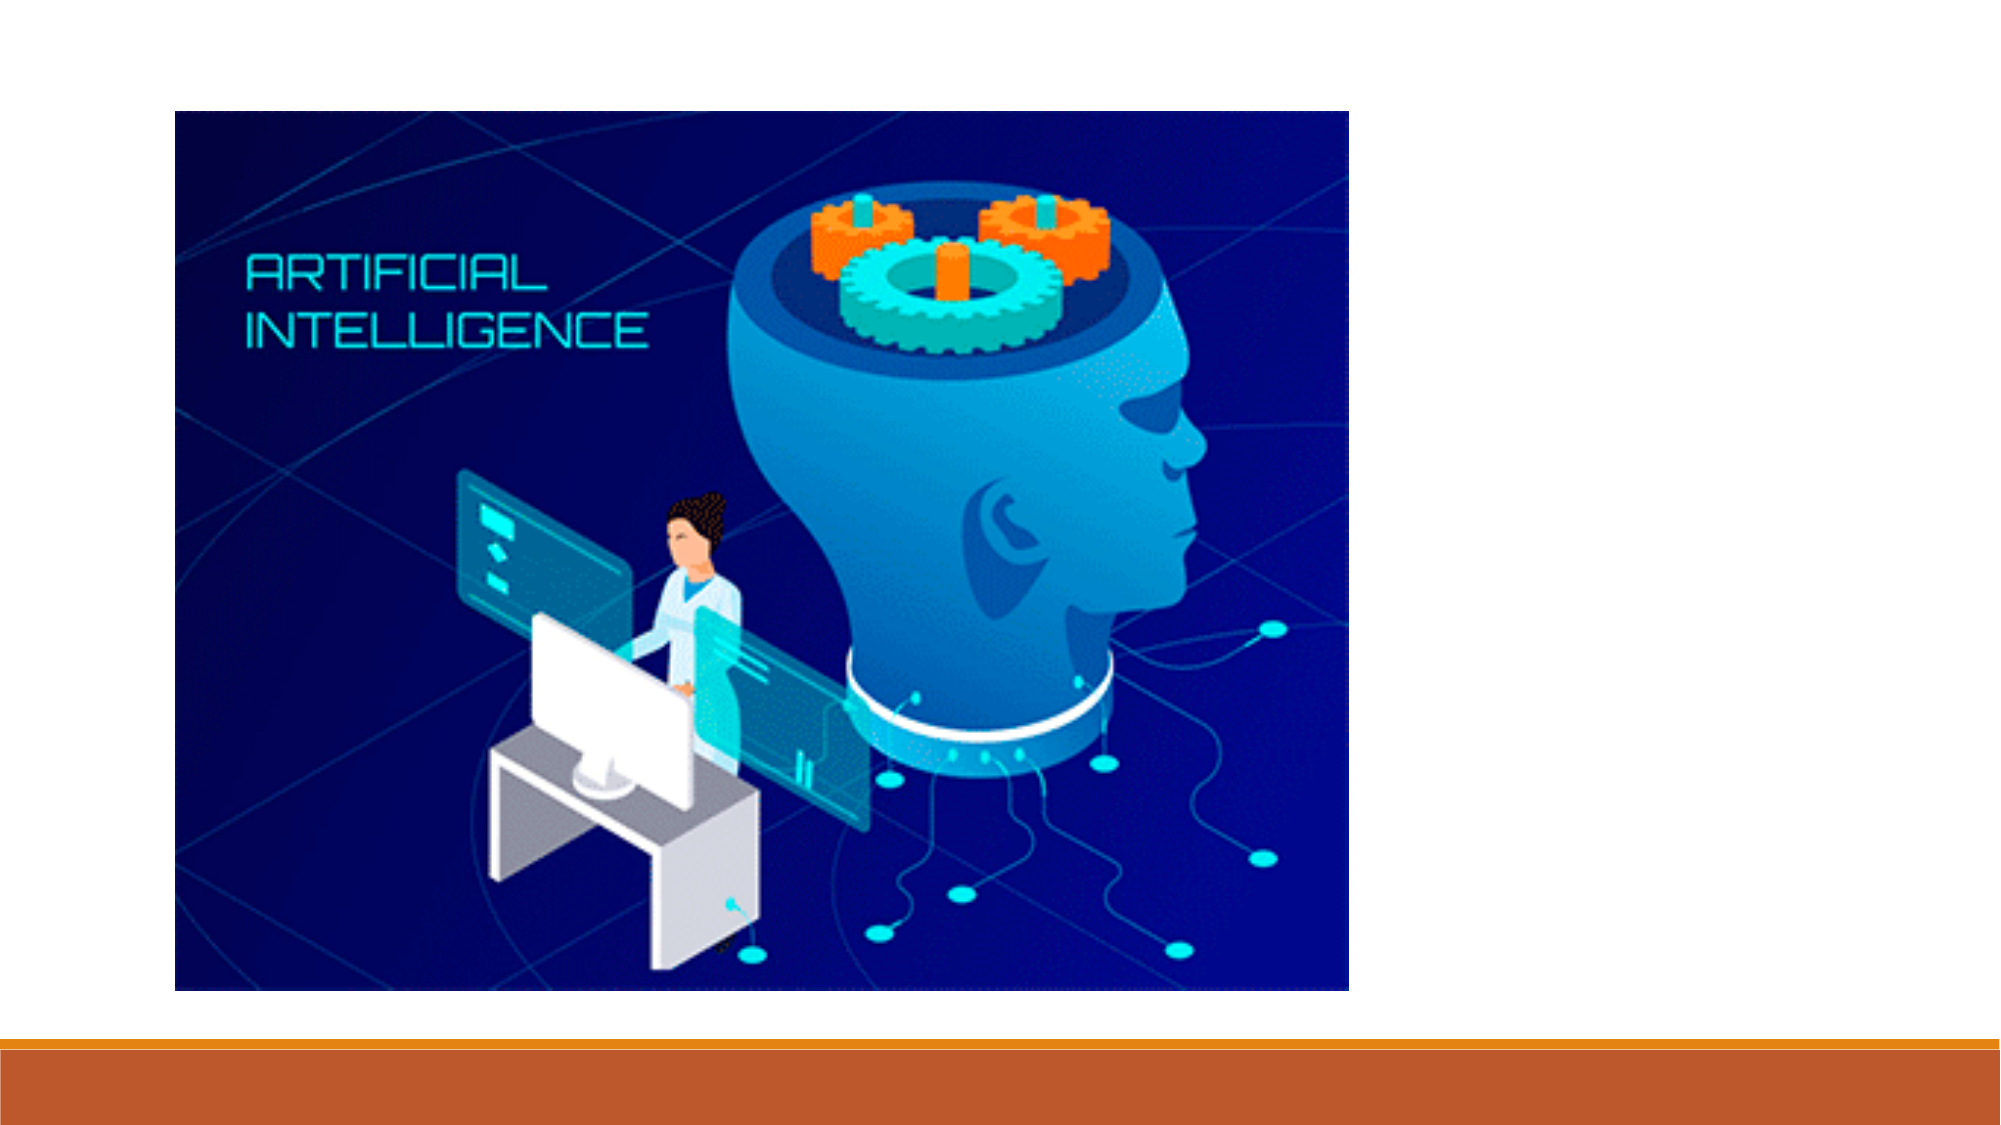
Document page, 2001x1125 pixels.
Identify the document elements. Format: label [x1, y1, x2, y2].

picture [175, 110, 1350, 992]
